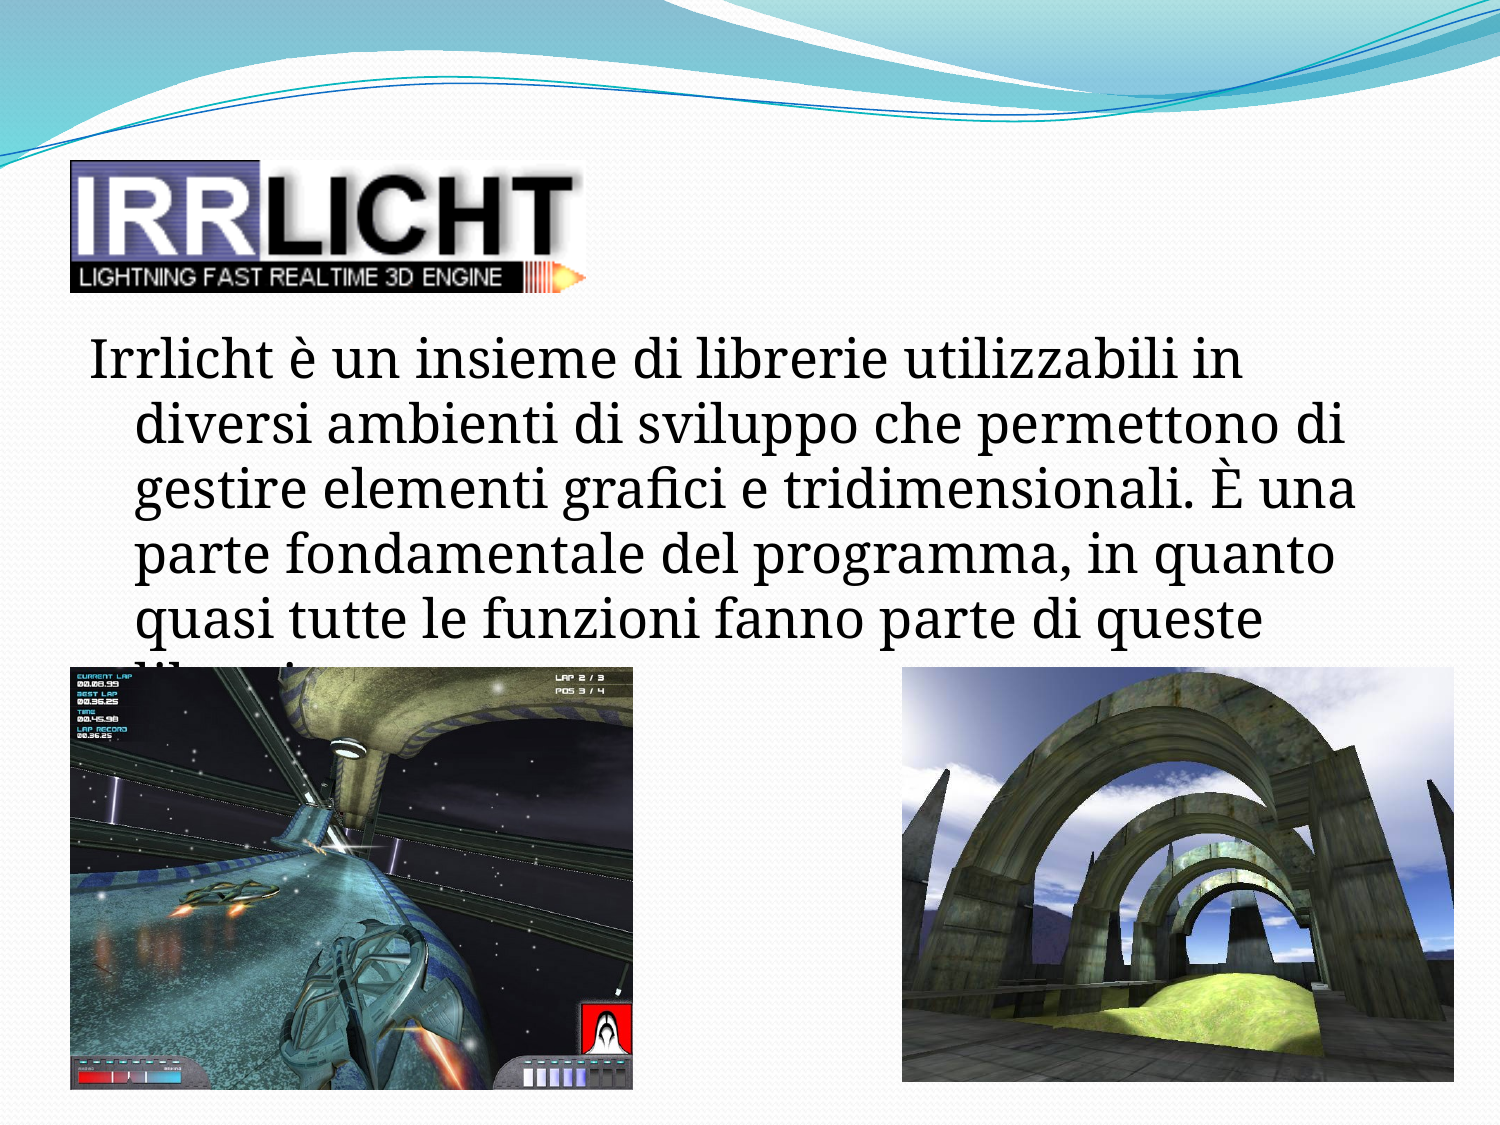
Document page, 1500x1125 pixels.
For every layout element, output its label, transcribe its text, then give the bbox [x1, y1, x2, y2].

picture [70, 667, 634, 1091]
picture [70, 159, 587, 294]
picture [902, 667, 1454, 1082]
title Irrlicht [75, 115, 1425, 303]
list Irrlicht è un insieme di librerie utilizzabili in diversi ambienti di sviluppo che permettono di gestire elementi grafici e tridimensionali. È una parte fondamentale del programma, in quanto quasi tutte le funzioni fanno parte di queste librerie [75, 317, 1425, 1038]
